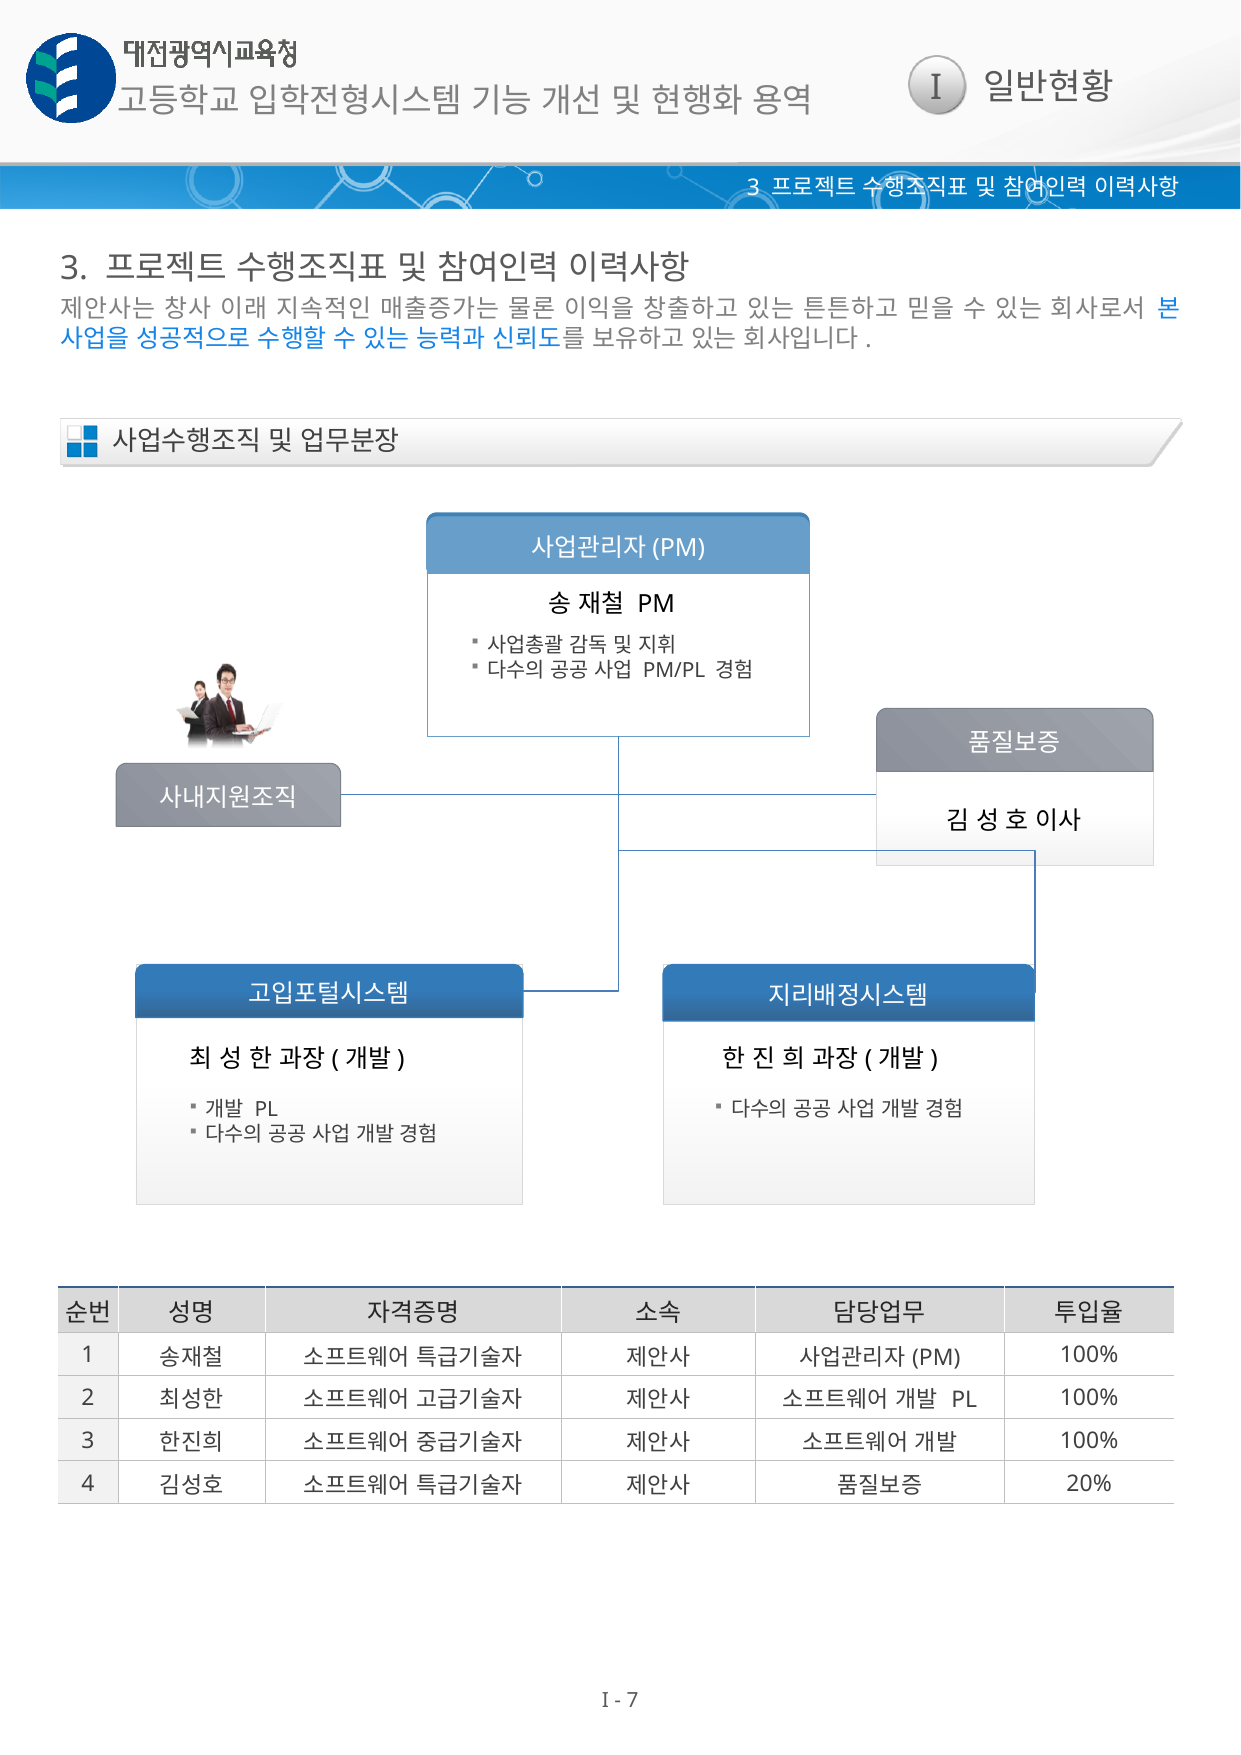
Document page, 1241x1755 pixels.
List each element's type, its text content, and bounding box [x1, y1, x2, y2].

text_box [661, 1023, 1036, 1206]
text_box 한 진 희 과장(개발) [723, 1042, 938, 1073]
table_cell 소프트웨어 개발 [756, 1419, 1004, 1460]
text_box 사업총괄 감독 및 지휘 다수의 공공 사업 PM/PL 경험 [471, 631, 768, 682]
table_cell 20% [1005, 1461, 1174, 1503]
table_header 소속 [562, 1288, 755, 1332]
table_cell 3 [58, 1419, 118, 1460]
table_cell 소프트웨어 개발 PL [756, 1376, 1004, 1418]
table_cell 100% [1005, 1333, 1174, 1375]
table_cell 제안사 [562, 1419, 755, 1460]
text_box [618, 734, 849, 966]
text_box 김 성 호 이사 [946, 803, 1083, 835]
table_header 담당업무 [756, 1288, 1004, 1332]
text_box 지리배정시스템 [661, 962, 1037, 1023]
table_header 투입율 [1005, 1288, 1174, 1332]
text_box 사내지원조직 [114, 761, 343, 829]
table_cell 김성호 [119, 1461, 265, 1503]
table_cell 제안사 [562, 1376, 755, 1418]
table_cell 4 [58, 1461, 118, 1503]
table_cell 품질보증 [756, 1461, 1004, 1503]
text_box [57, 416, 1183, 467]
table_cell 사업관리자(PM) [756, 1333, 1004, 1375]
text_box [875, 773, 1155, 867]
table_header 자격증명 [266, 1288, 561, 1332]
text_box 고입포털시스템 [133, 962, 525, 1020]
picture [26, 33, 116, 123]
picture [124, 39, 296, 68]
text_box 개발 PL 다수의 공공 사업 개발 경험 [189, 1095, 479, 1146]
table_header 성명 [119, 1288, 265, 1332]
table_cell 소프트웨어 중급기술자 [266, 1419, 561, 1460]
text_box [134, 962, 142, 968]
table_cell 1 [58, 1333, 118, 1375]
table_cell 소프트웨어 고급기술자 [266, 1376, 561, 1418]
table_cell 최성한 [119, 1376, 265, 1418]
text_box 송 재철 PM [548, 587, 676, 618]
table_cell 100% [1005, 1419, 1174, 1460]
text_box 최 성 한 과장(개발) [189, 1042, 405, 1073]
text_box 사업관리자(PM) [427, 516, 810, 574]
picture [0, 0, 1241, 1755]
table_cell 송재철 [119, 1333, 265, 1375]
table_cell 소프트웨어 특급기술자 [266, 1461, 561, 1503]
table_cell 제안사 [562, 1461, 755, 1503]
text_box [359, 705, 589, 996]
text_box 3 프로젝트 수행조직표 및 참여인력 이력사항 [421, 172, 1181, 200]
text_box 다수의 공공 사업 개발 경험 [714, 1095, 999, 1121]
table_cell 소프트웨어 특급기술자 [266, 1333, 561, 1375]
text_box [134, 1019, 525, 1206]
table_header 순번 [58, 1288, 118, 1332]
table_cell 한진희 [119, 1419, 265, 1460]
text_box 3. 프로젝트 수행조직표 및 참여인력 이력사항 제안사는 창사 이래 지속적인 매출증가는 물론 이익을 창출하고 있는 튼튼하고 믿을 수 있는 회사로서 본 사업을 성공적으로 수행할 수 있는 능력과 신뢰도를 보유하고 있는 회사입니다. [60, 245, 1180, 353]
table_cell 제안사 [562, 1333, 755, 1375]
table_cell 2 [58, 1376, 118, 1418]
text_box [427, 574, 810, 737]
text_box 품질보증 [874, 706, 1156, 774]
table_cell 100% [1005, 1376, 1174, 1418]
